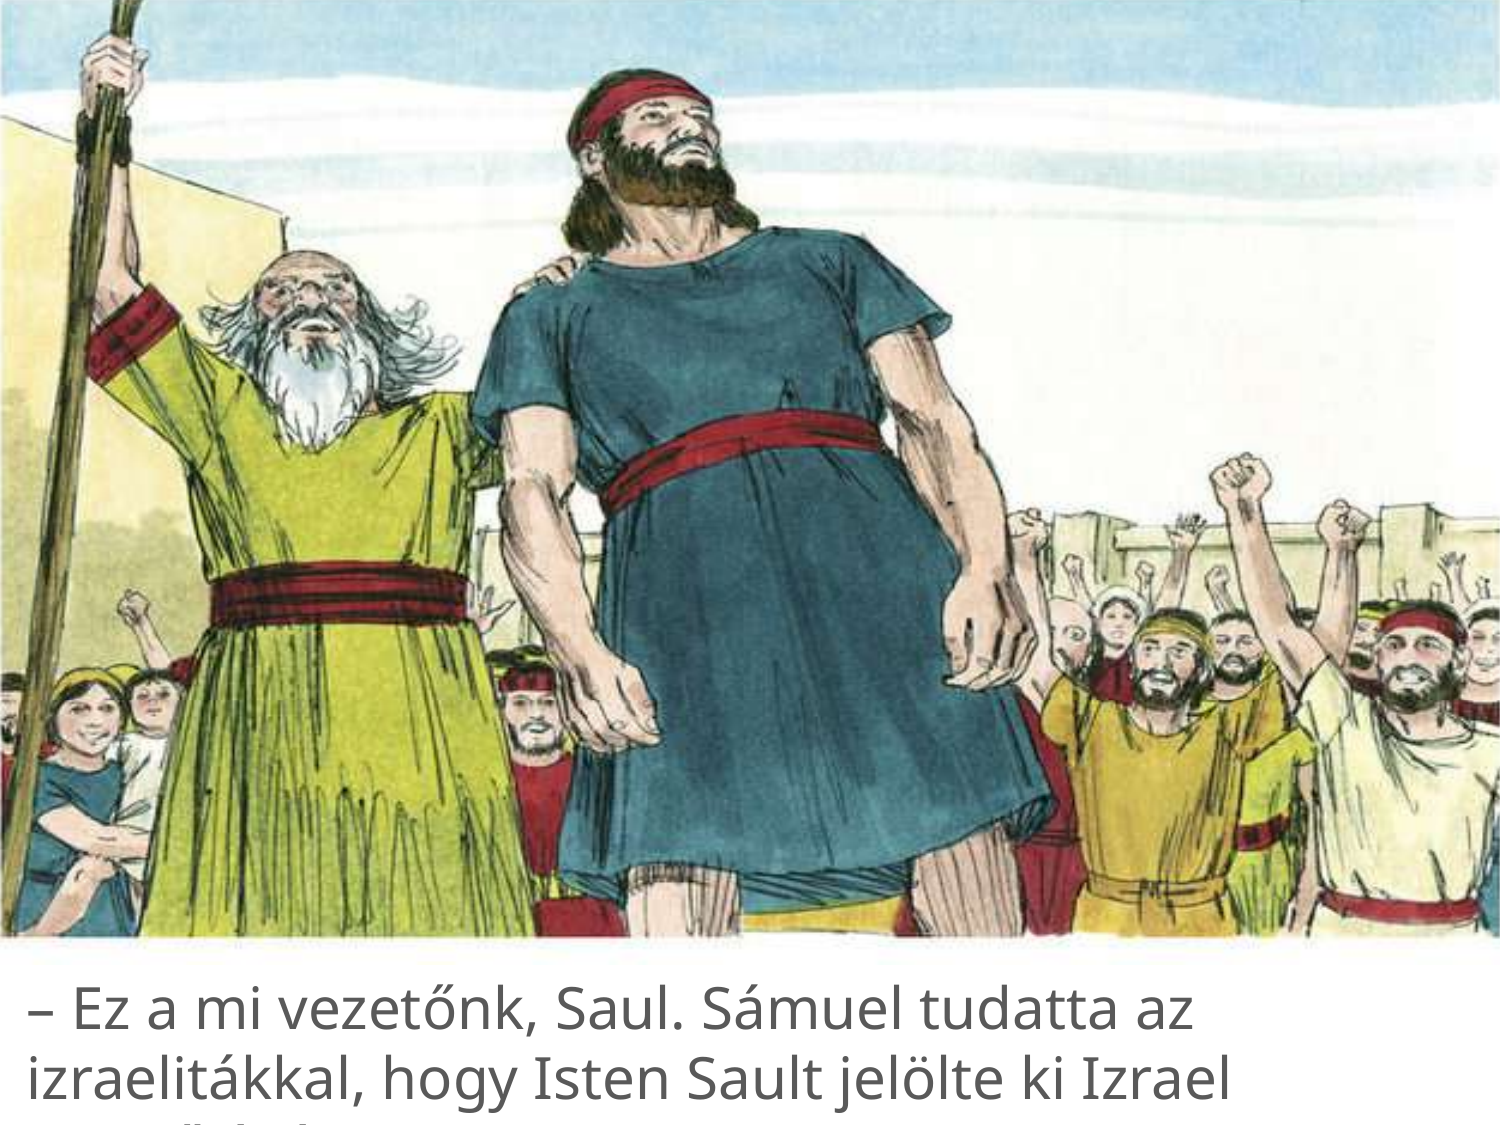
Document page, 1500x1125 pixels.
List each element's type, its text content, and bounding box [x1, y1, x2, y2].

picture [0, 0, 1500, 965]
text_box – Ez a mi vezetőnk, Saul. Sámuel tudatta az izraelitákkal, hogy Isten Sault jelölte ki Izrael vezetőjévé. [11, 974, 1498, 1125]
